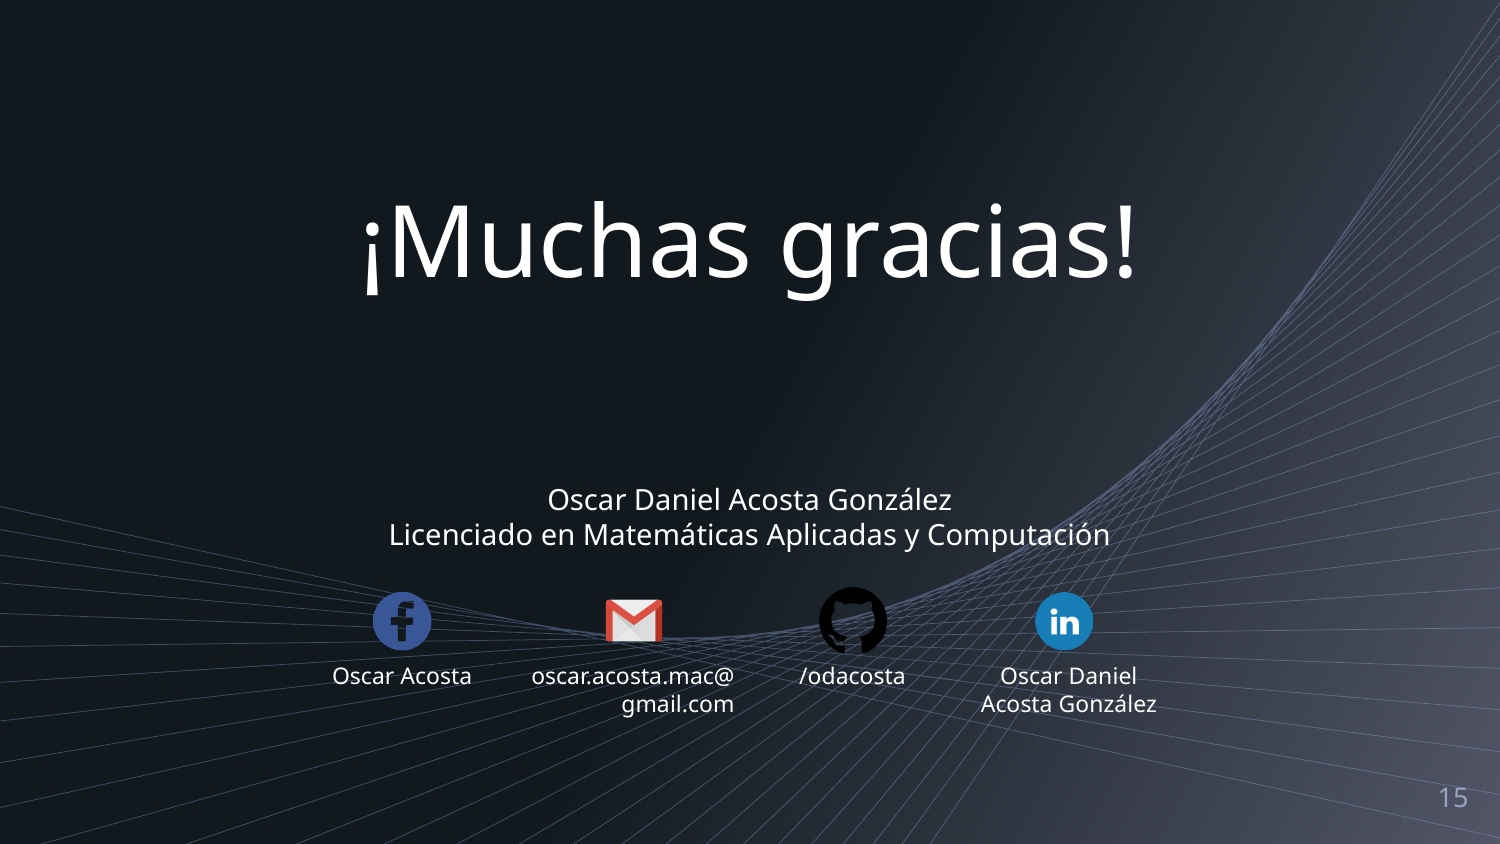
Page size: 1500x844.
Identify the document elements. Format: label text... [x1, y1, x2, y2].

picture [356, 575, 448, 667]
text_box Oscar Daniel Acosta González [956, 647, 1182, 691]
text_box Oscar Acosta [306, 647, 498, 691]
text_box /odacosta [729, 647, 922, 691]
slide_number ‹#› [1378, 766, 1469, 832]
picture [819, 586, 887, 655]
picture [1030, 586, 1099, 655]
text_box oscar.acosta.mac@gmail.com [514, 647, 729, 691]
title ¡Muchas gracias! [0, 191, 1500, 333]
picture [603, 598, 664, 644]
text_box Oscar Daniel Acosta González Licenciado en Matemáticas Aplicadas y Computación [0, 465, 1500, 533]
